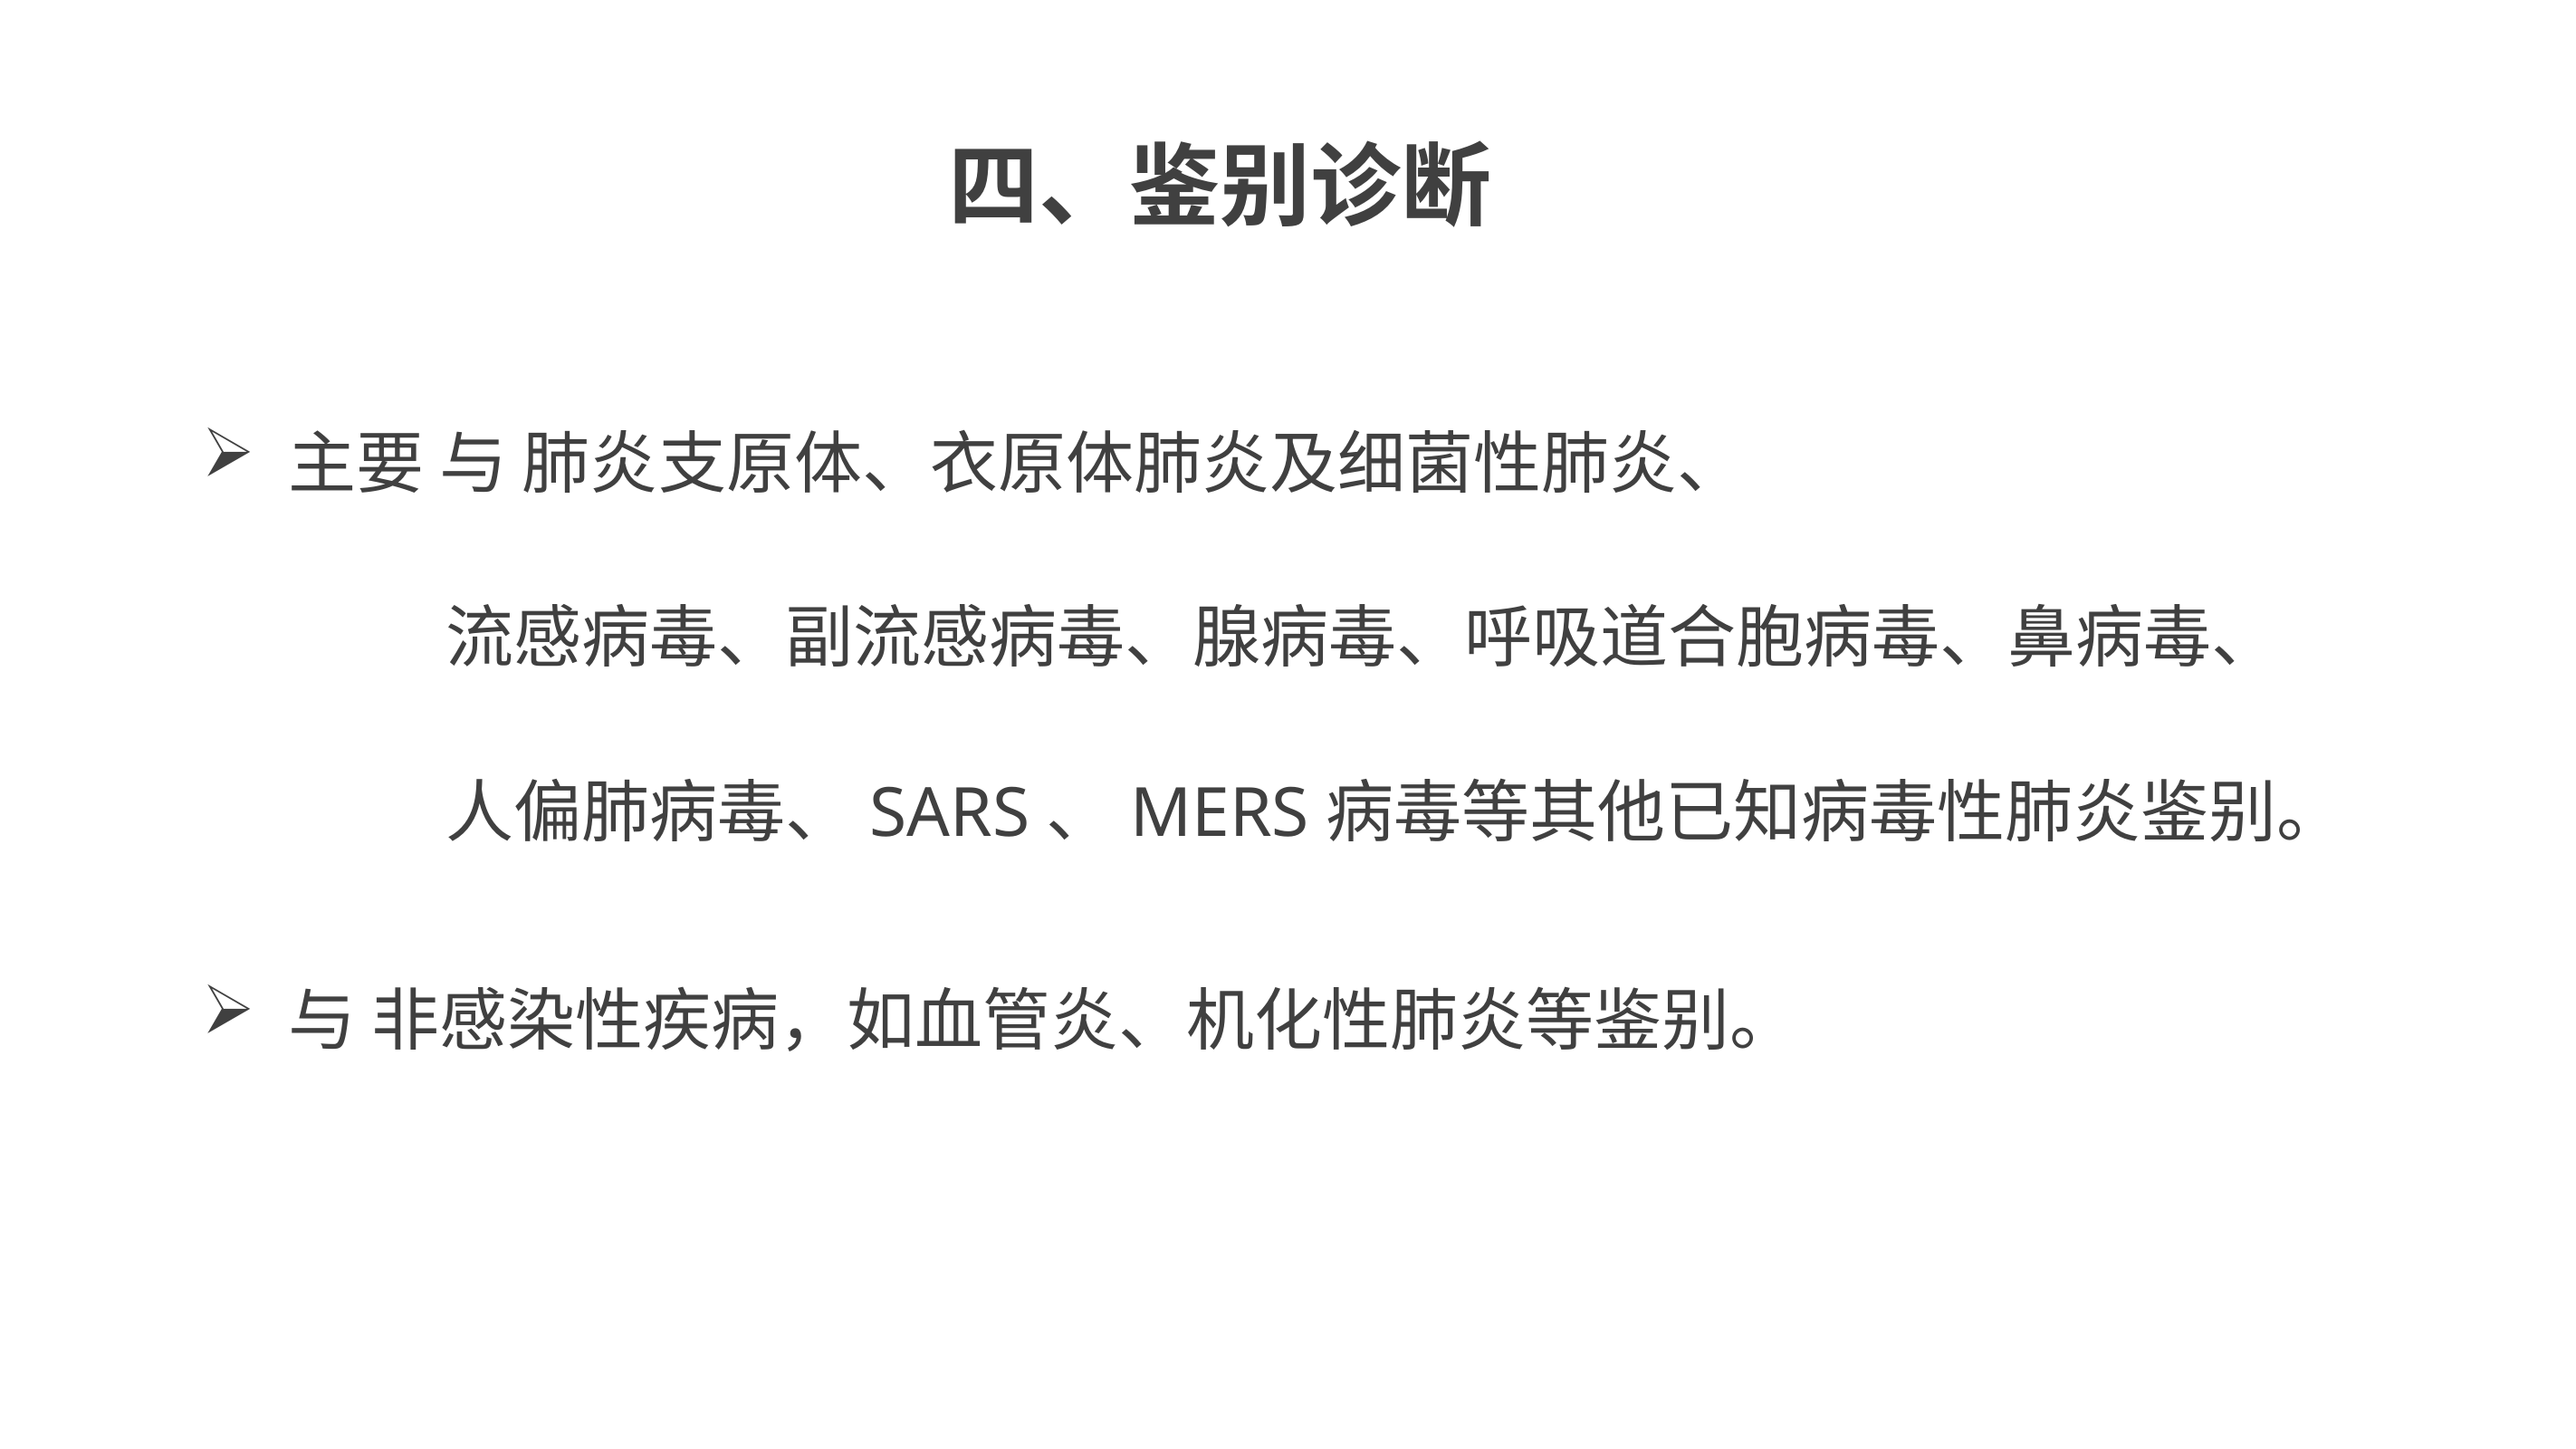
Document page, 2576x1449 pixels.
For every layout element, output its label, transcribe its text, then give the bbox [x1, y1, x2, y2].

title 四、鉴别诊断 [81, 118, 2399, 360]
list 主要 与 肺炎支原体、衣原体肺炎及细菌性肺炎、 流感病毒、副流感病毒、腺病毒、呼吸道合胞病毒、鼻病毒、 人偏肺病毒、SARS、MERS病毒等其他已知病毒性肺炎鉴别。 与 非感染性疾病，如血管炎、机化性肺炎等鉴别。 [202, 338, 2353, 1295]
